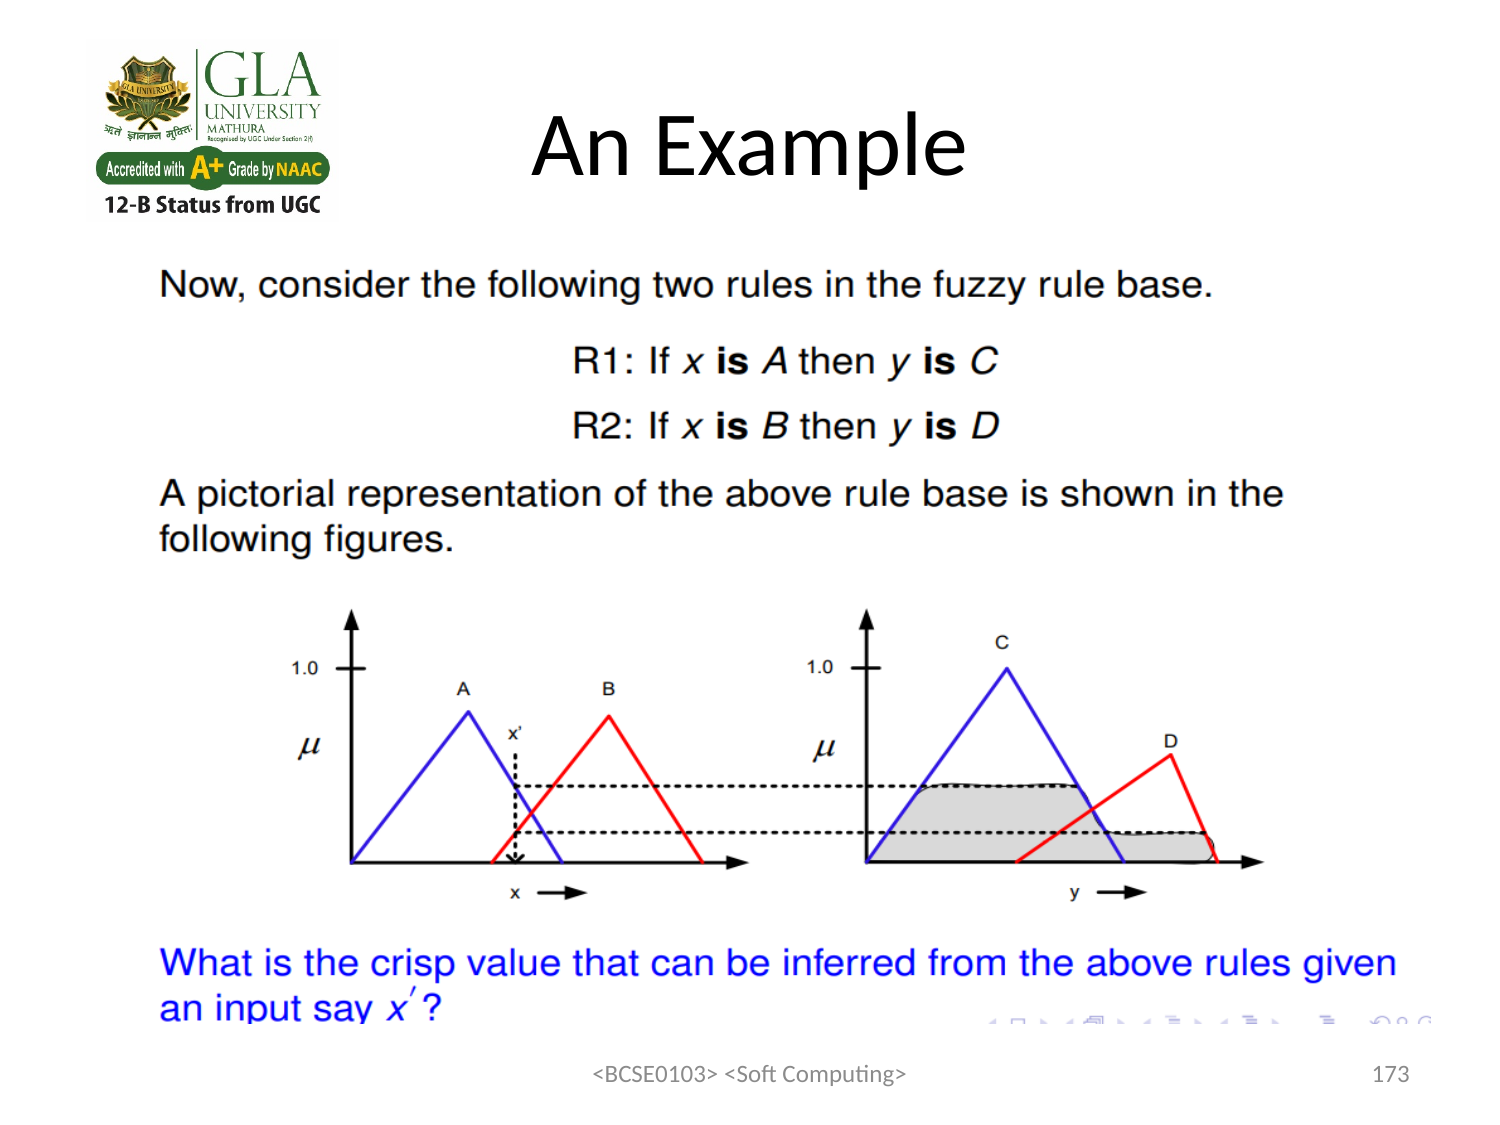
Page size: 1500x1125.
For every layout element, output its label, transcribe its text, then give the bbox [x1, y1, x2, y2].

picture [86, 39, 339, 222]
footer <BCSE0103> <Soft Computing> [512, 1042, 988, 1103]
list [123, 262, 1432, 1024]
title An Example [75, 45, 1425, 233]
slide_number 173 [1074, 1042, 1425, 1103]
